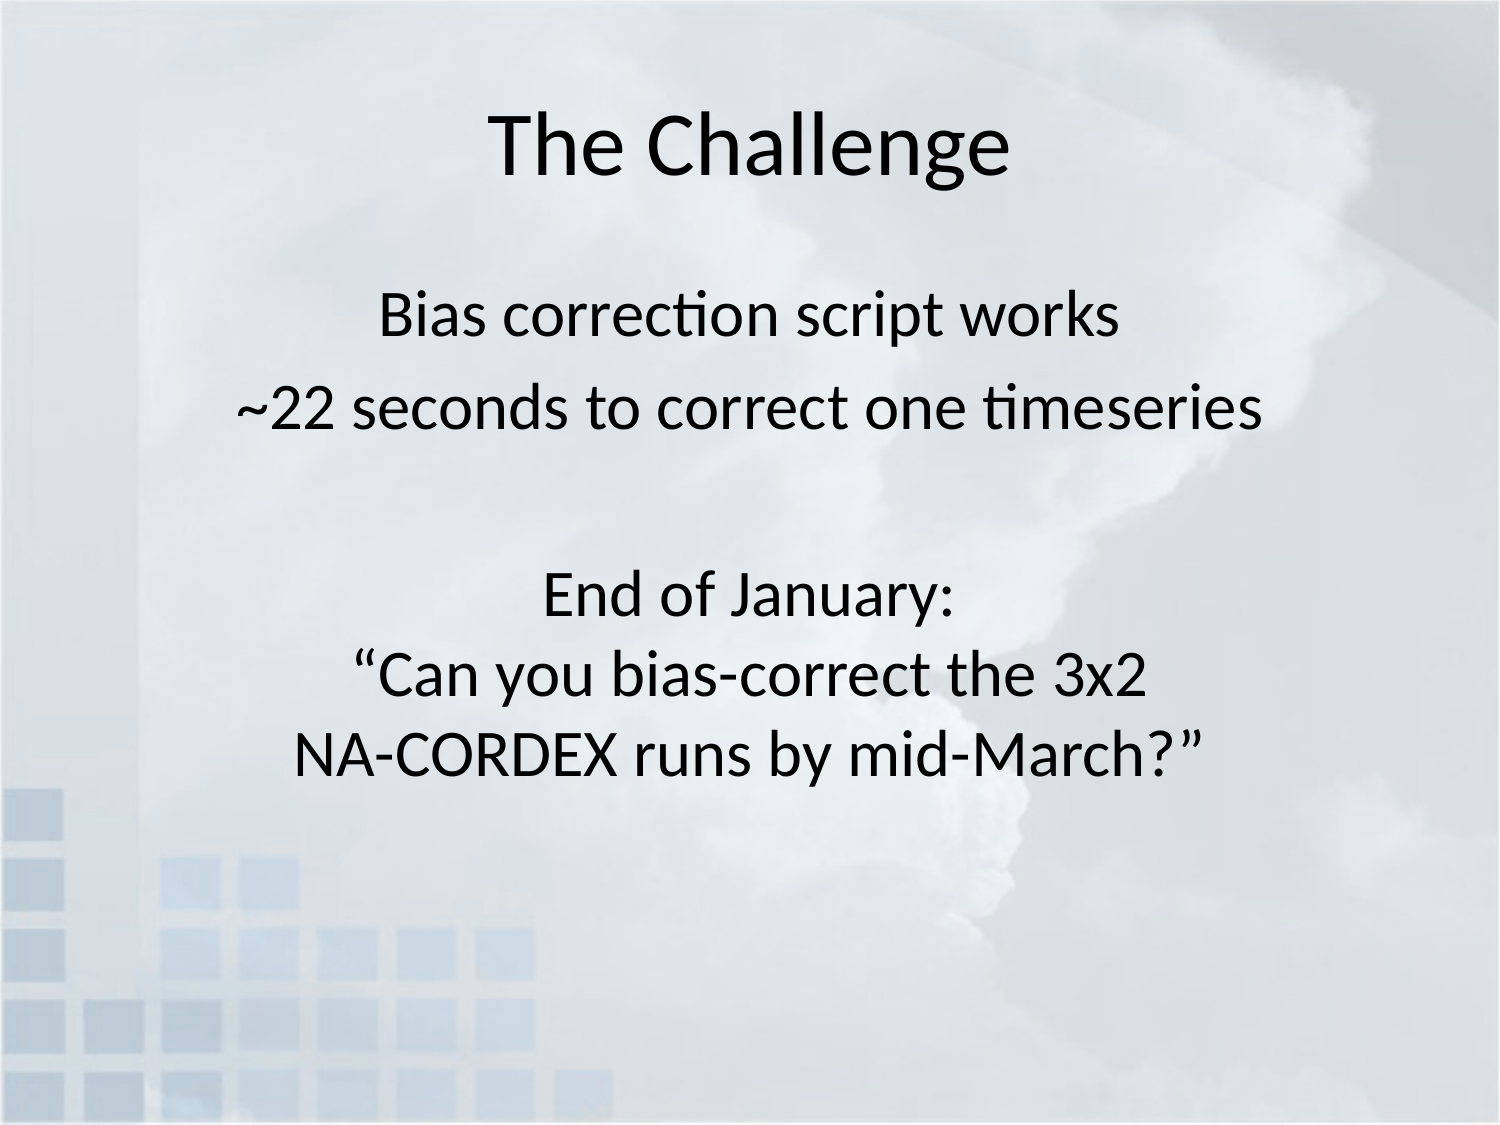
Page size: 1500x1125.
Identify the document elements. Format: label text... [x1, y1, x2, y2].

title The Challenge [74, 44, 1426, 233]
list Bias correction script works ~22 seconds to correct one timeseries End of January: “Can you bias-correct the 3x2 NA-CORDEX runs by mid-March?” [74, 262, 1426, 1006]
picture [0, 0, 1500, 1125]
